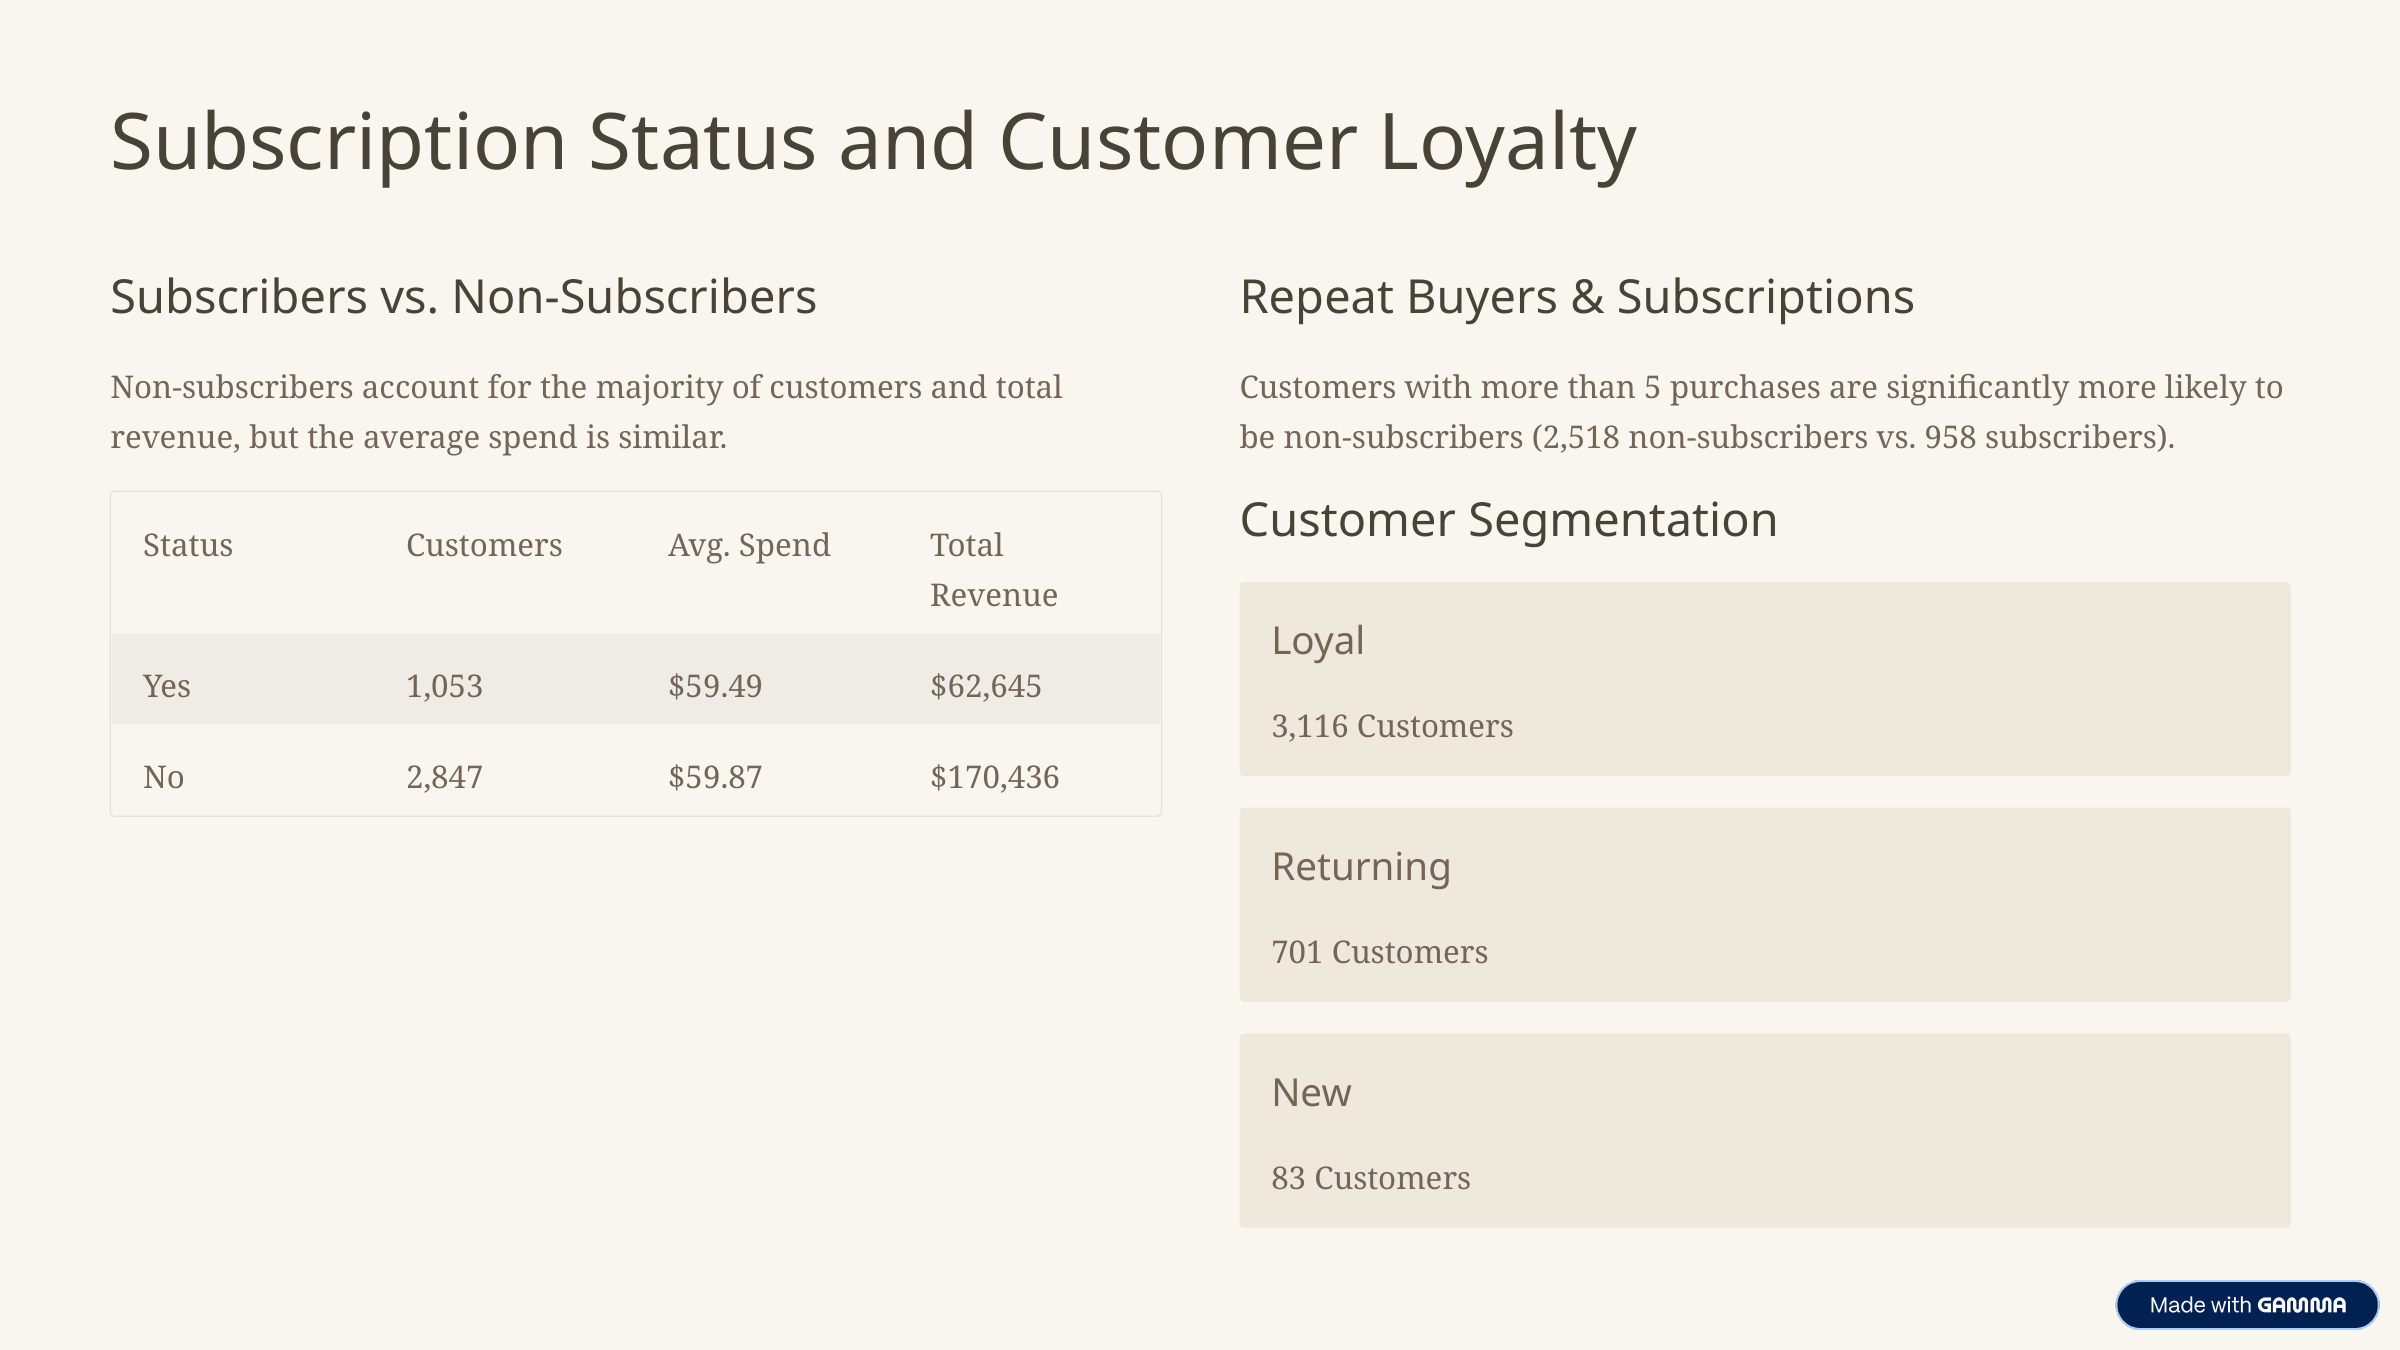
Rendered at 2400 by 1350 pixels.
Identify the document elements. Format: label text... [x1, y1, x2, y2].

text_box New [1271, 1064, 1666, 1115]
text_box [1239, 1033, 2291, 1228]
text_box Repeat Buyers & Subscriptions [1239, 264, 1959, 324]
text_box $62,645 [930, 653, 1129, 705]
text_box [111, 633, 1161, 724]
text_box Customers with more than 5 purchases are significantly more likely to be non-subscribers (2,518 non-subscribers vs. 958 subscribers). [1239, 354, 2291, 456]
text_box Subscription Status and Customer Loyalty [110, 86, 1743, 186]
text_box No [143, 744, 342, 795]
text_box Total Revenue [930, 512, 1129, 614]
text_box Status [143, 512, 342, 563]
text_box Returning [1271, 839, 1666, 889]
text_box [1239, 581, 2291, 777]
text_box 3,116 Customers [1271, 694, 2260, 745]
text_box [1239, 807, 2291, 1002]
text_box Yes [143, 653, 342, 705]
text_box $59.87 [668, 744, 866, 795]
text_box 83 Customers [1271, 1145, 2260, 1196]
text_box Non-subscribers account for the majority of customers and total revenue, but the average spend is similar. [110, 354, 1162, 456]
text_box Loyal [1271, 613, 1666, 663]
text_box Avg. Spend [668, 512, 866, 563]
text_box 2,847 [405, 744, 604, 795]
picture [2106, 1271, 2389, 1339]
text_box 1,053 [405, 653, 604, 705]
text_box $170,436 [930, 744, 1129, 795]
text_box [111, 492, 1161, 633]
text_box $59.49 [668, 653, 866, 705]
text_box Subscribers vs. Non-Subscribers [110, 264, 867, 324]
text_box Customers [405, 512, 604, 563]
text_box [111, 724, 1161, 816]
text_box 701 Customers [1271, 919, 2260, 971]
text_box Customer Segmentation [1239, 487, 1803, 547]
